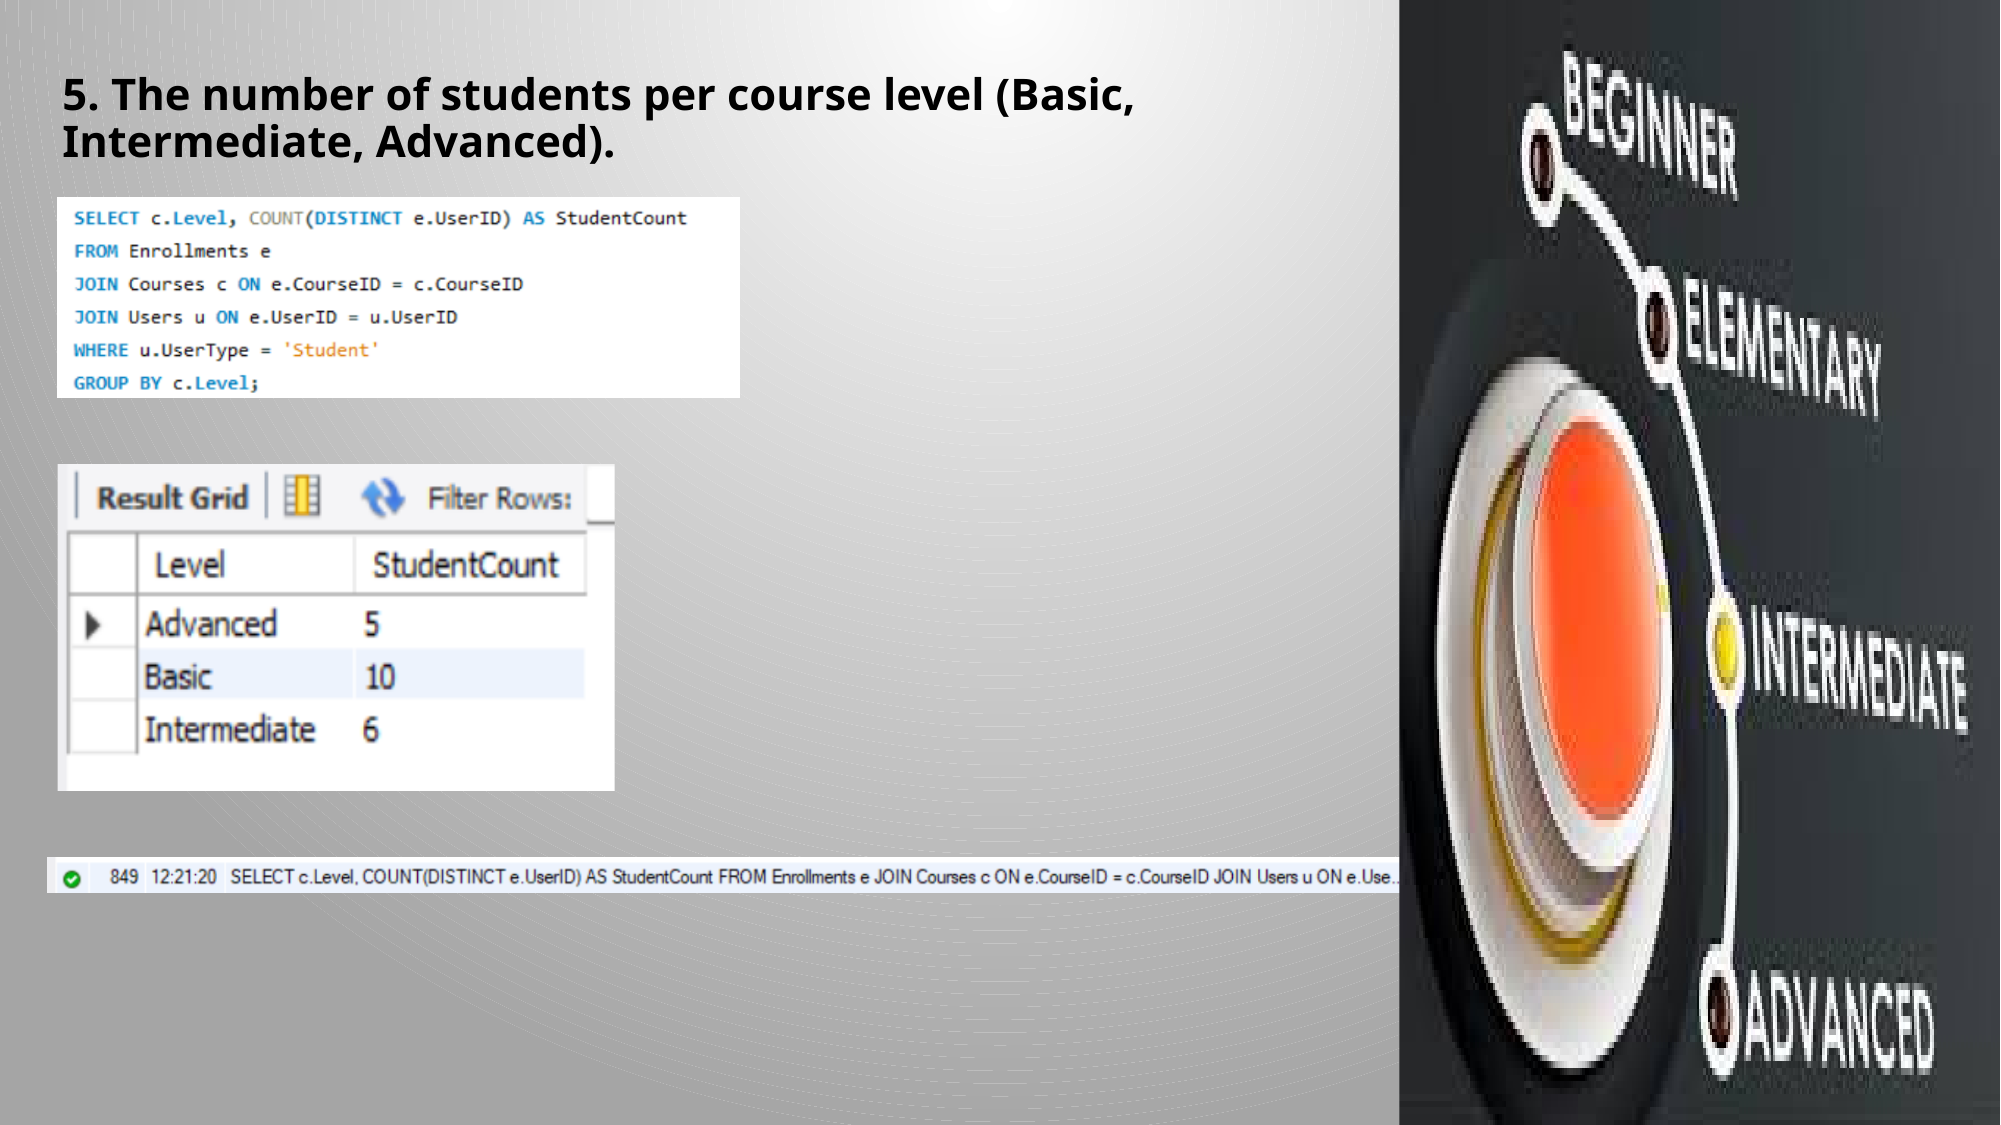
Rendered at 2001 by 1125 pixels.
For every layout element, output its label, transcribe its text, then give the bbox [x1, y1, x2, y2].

list 5. The number of students per course level (Basic, Intermediate, Advanced). [47, 65, 1399, 176]
picture [47, 0, 2000, 1125]
picture [57, 464, 615, 791]
picture [57, 197, 740, 398]
